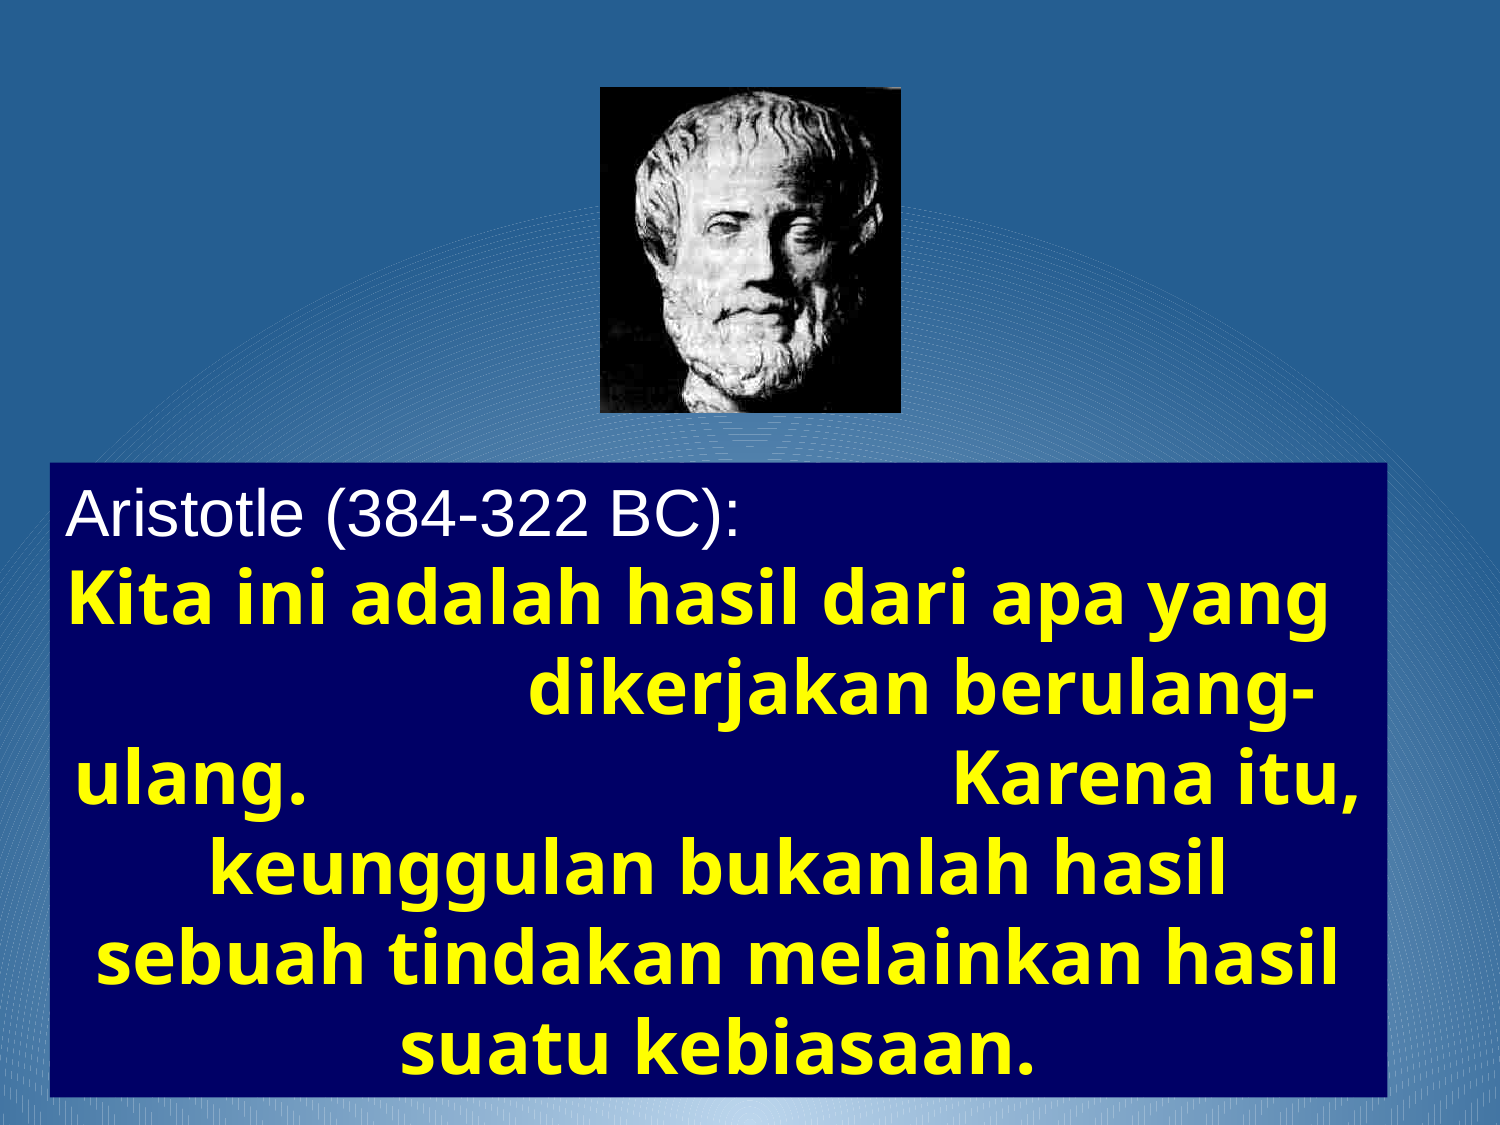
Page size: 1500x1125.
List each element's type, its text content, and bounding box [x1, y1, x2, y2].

picture [599, 87, 901, 413]
text_box Aristotle (384-322 BC): Kita ini adalah hasil dari apa yang dikerjakan berulang-ulang. Karena itu, keunggulan bukanlah hasil sebuah tindakan melainkan hasil suatu kebiasaan. [49, 462, 1388, 1098]
